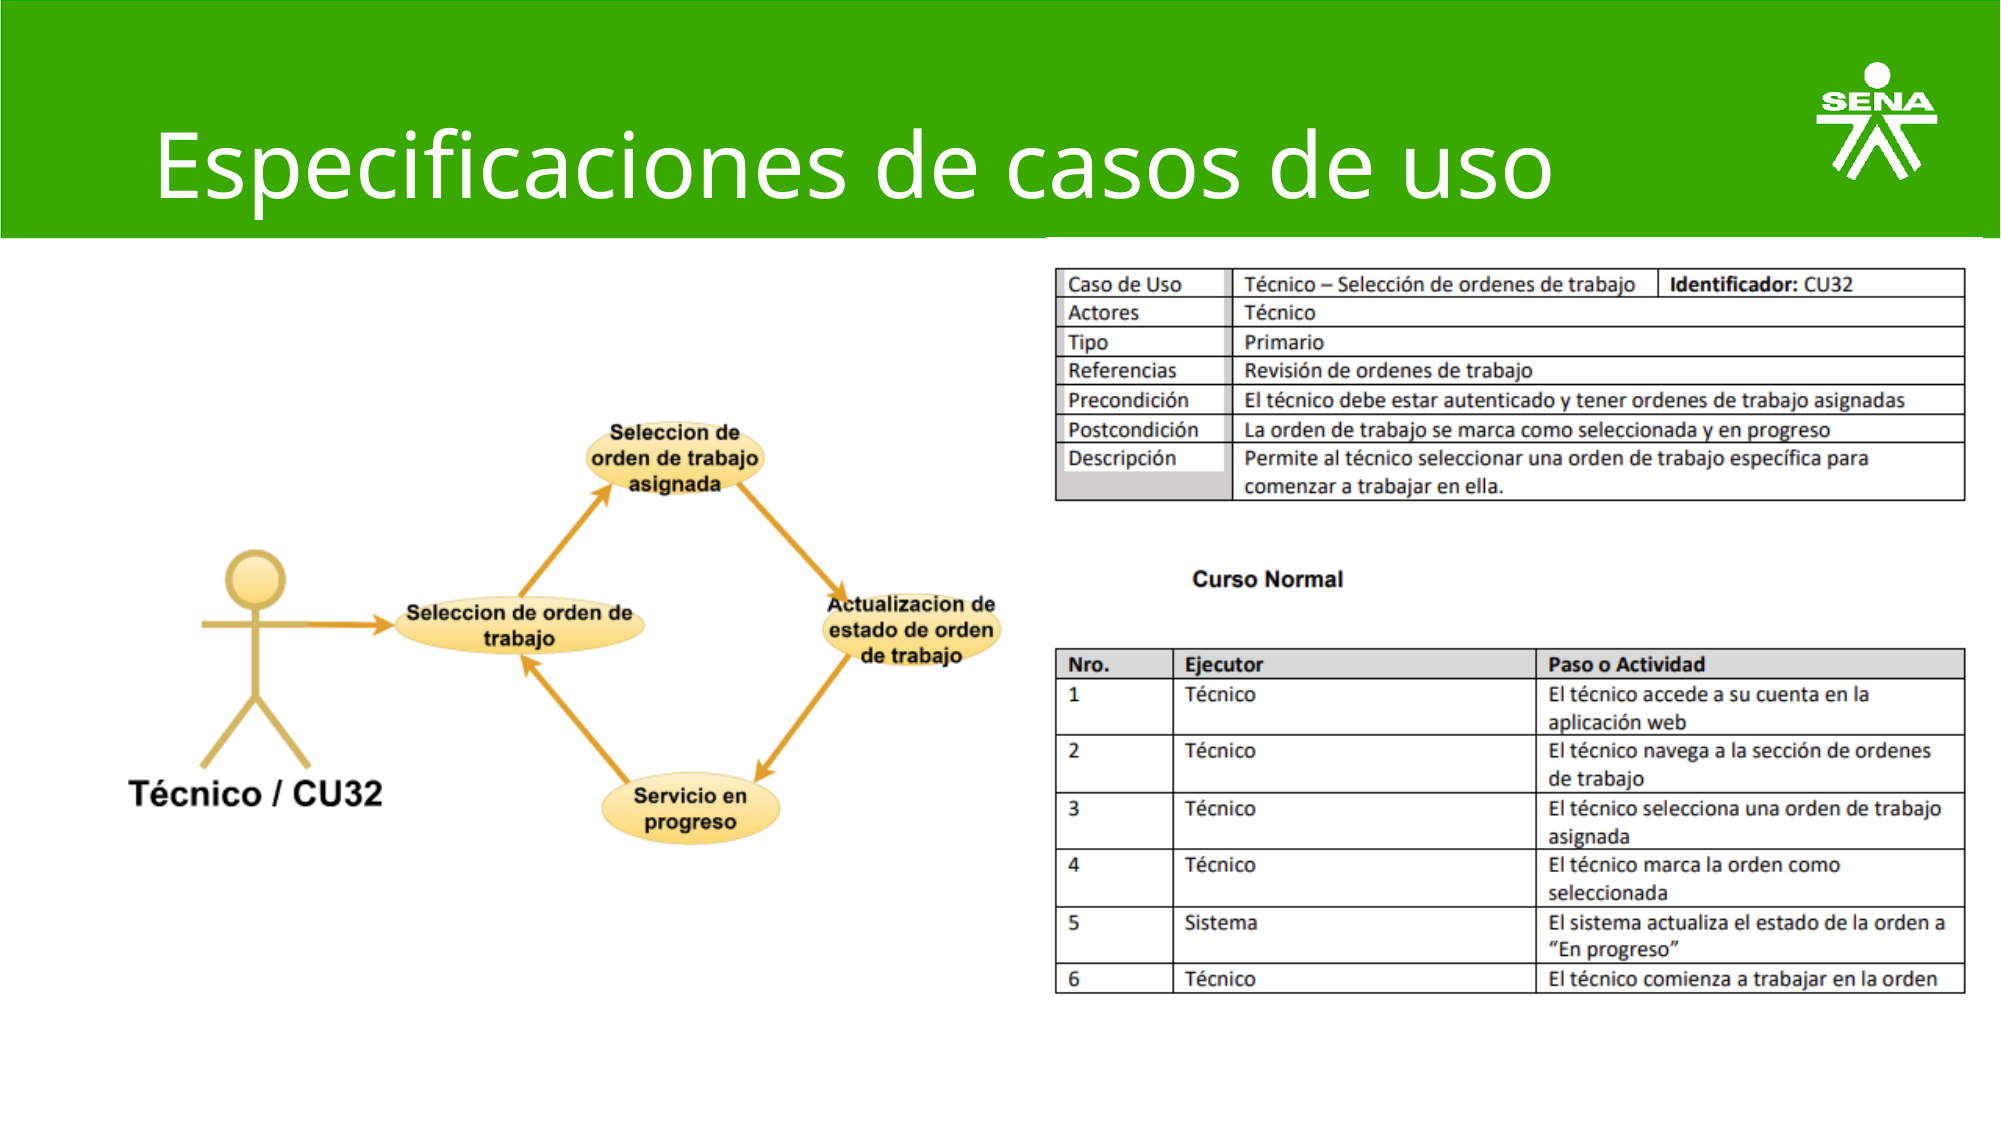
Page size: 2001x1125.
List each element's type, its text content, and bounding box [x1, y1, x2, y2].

picture [0, 0, 2001, 1125]
title Especificaciones de casos de uso [137, 59, 1863, 278]
